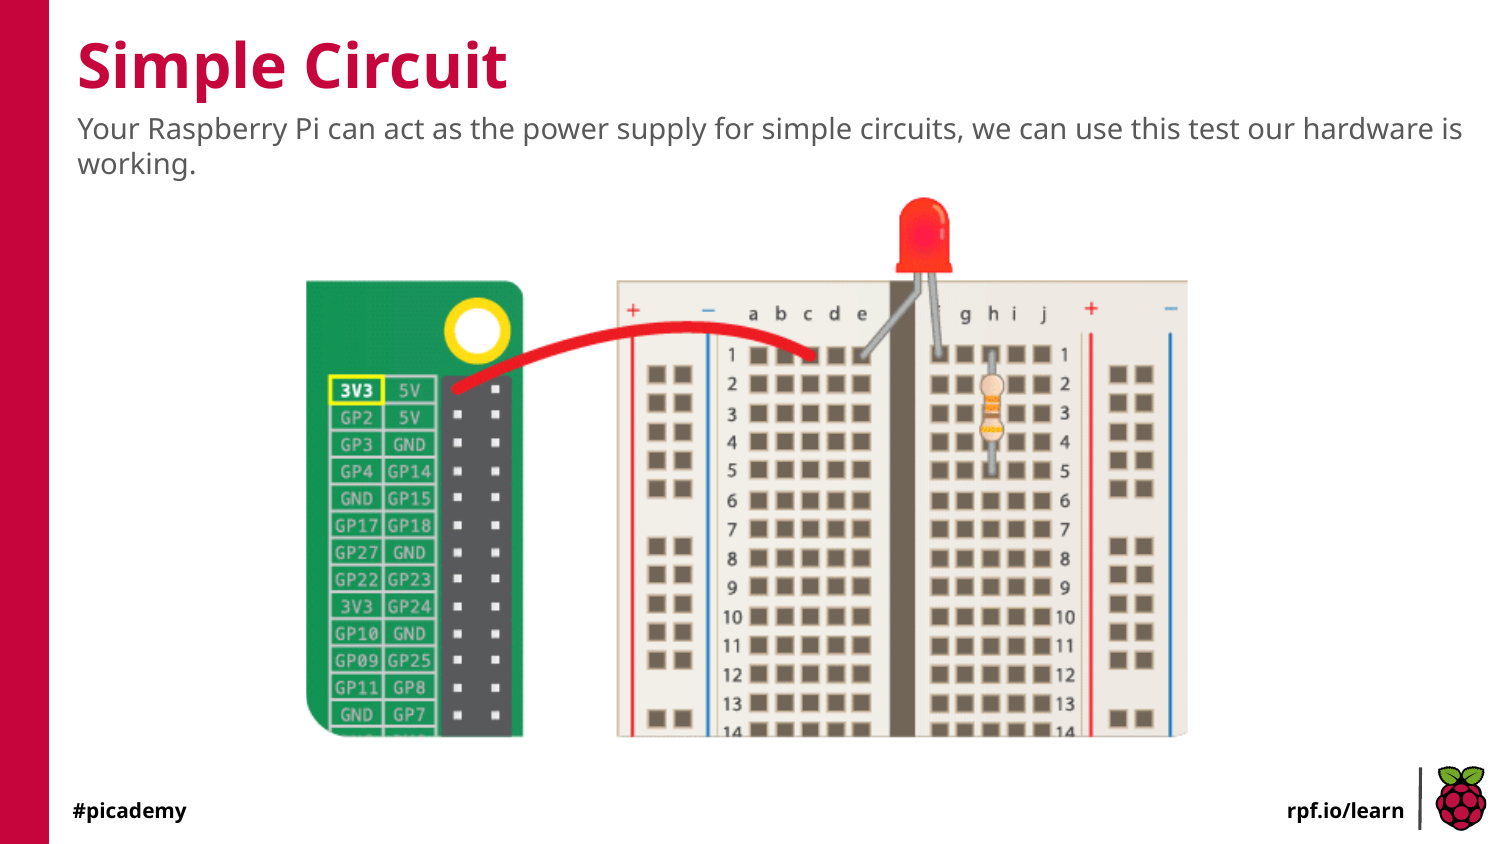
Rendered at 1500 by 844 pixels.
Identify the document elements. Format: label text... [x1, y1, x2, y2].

picture [1435, 766, 1487, 831]
picture [306, 107, 1188, 812]
title Simple Circuit [62, 11, 1487, 90]
list Your Raspberry Pi can act as the power supply for simple circuits, we can use this test our hardware is working. [62, 95, 1487, 262]
